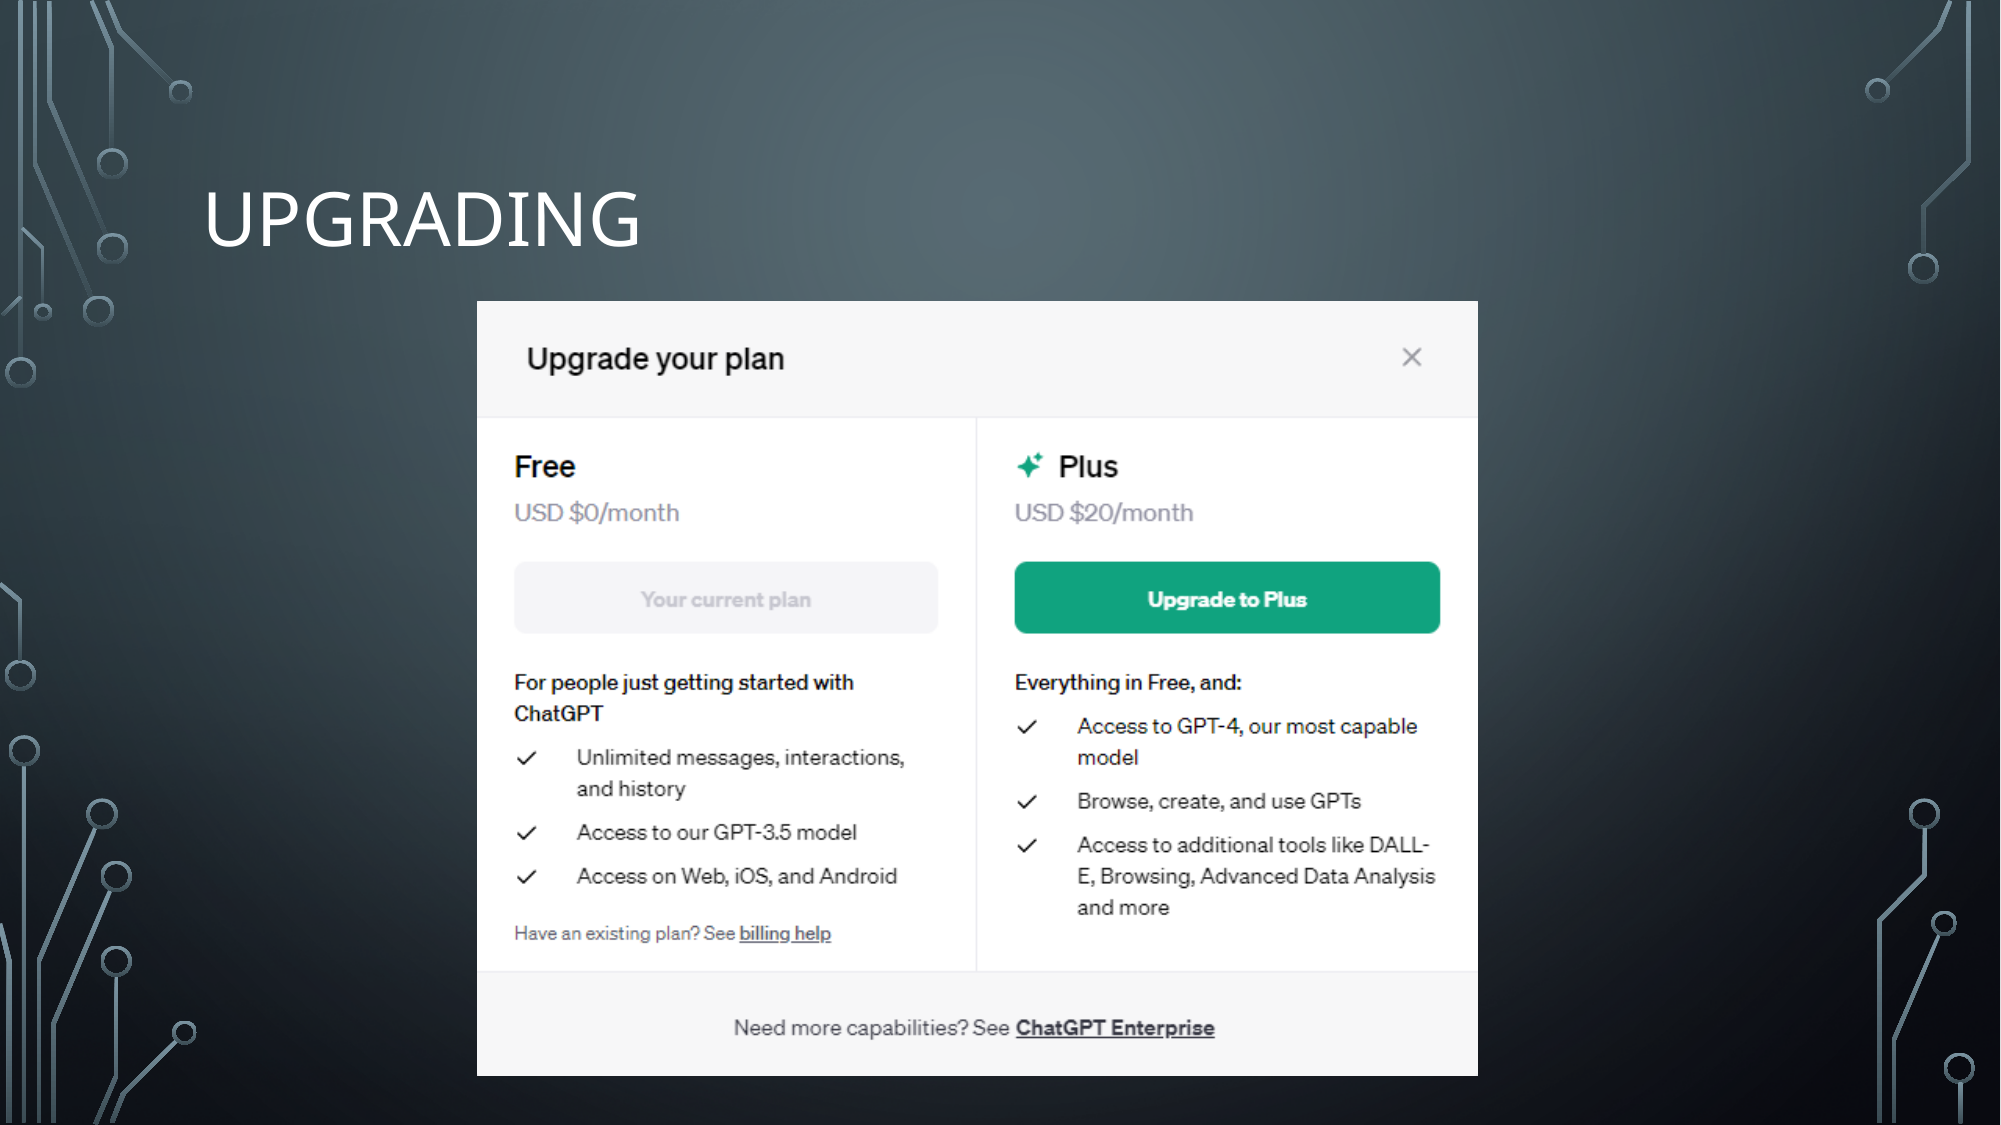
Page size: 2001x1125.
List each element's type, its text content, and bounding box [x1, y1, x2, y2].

picture [477, 300, 1478, 1077]
title Upgrading [187, 101, 1813, 344]
